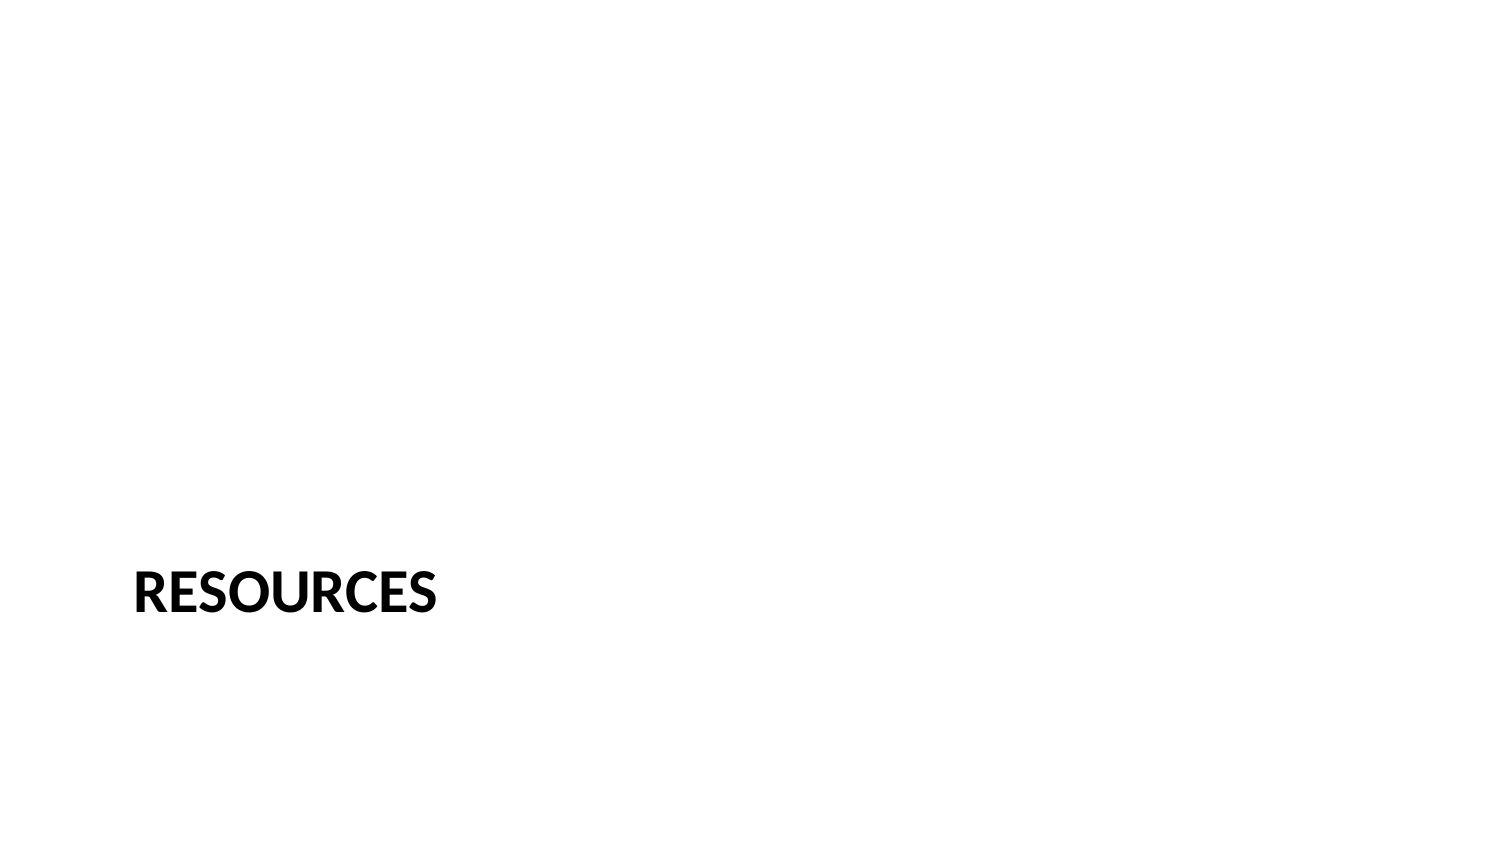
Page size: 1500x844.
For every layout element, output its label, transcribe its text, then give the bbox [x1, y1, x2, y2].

title Resources [118, 542, 1394, 710]
